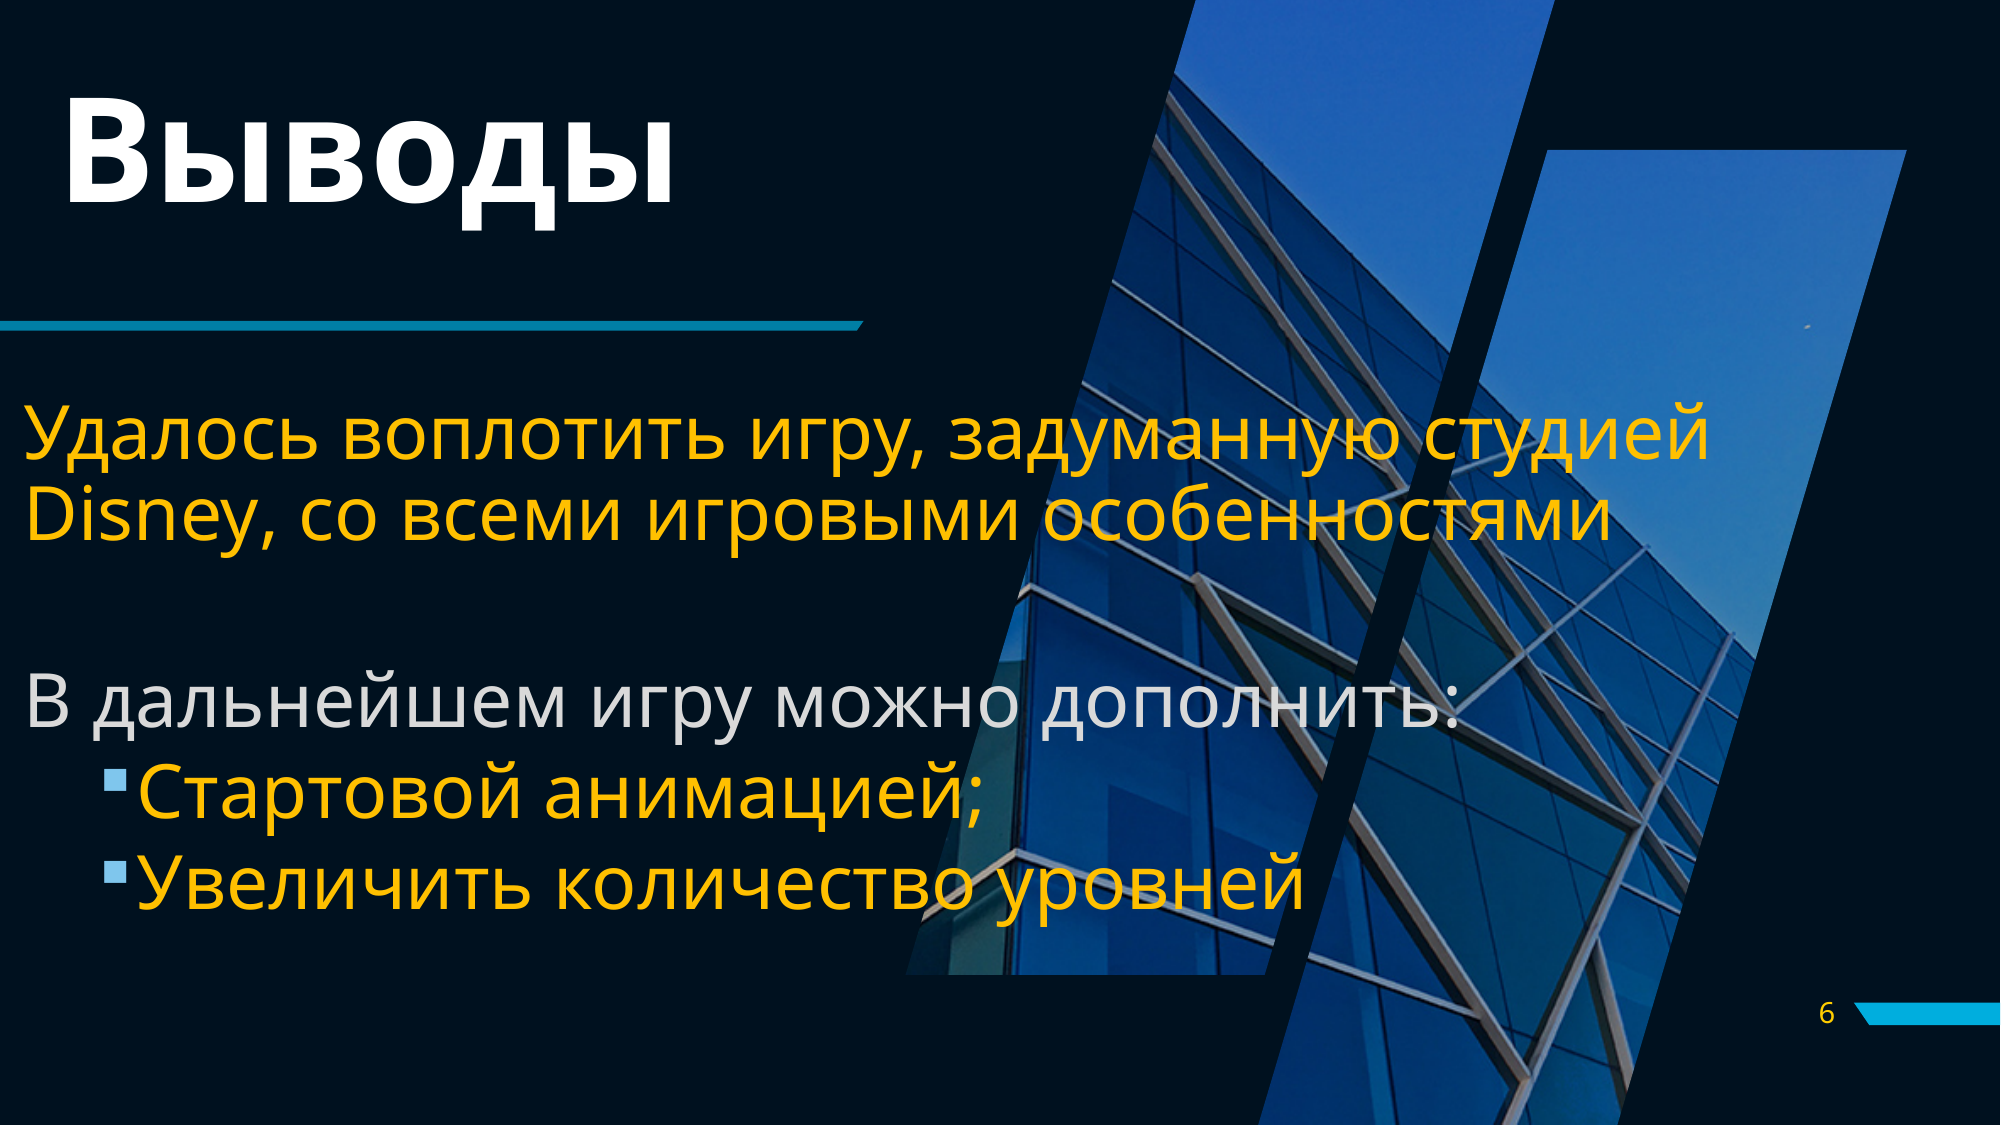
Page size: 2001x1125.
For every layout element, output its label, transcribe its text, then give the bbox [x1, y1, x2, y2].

list Удалось воплотить игру, задуманную студией Disney, со всеми игровыми особенностями В дальнейшем игру можно дополнить: Стартовой анимацией; Увеличить количество уровней [23, 387, 905, 1125]
title Выводы [42, 90, 905, 219]
picture [905, 0, 1907, 1125]
